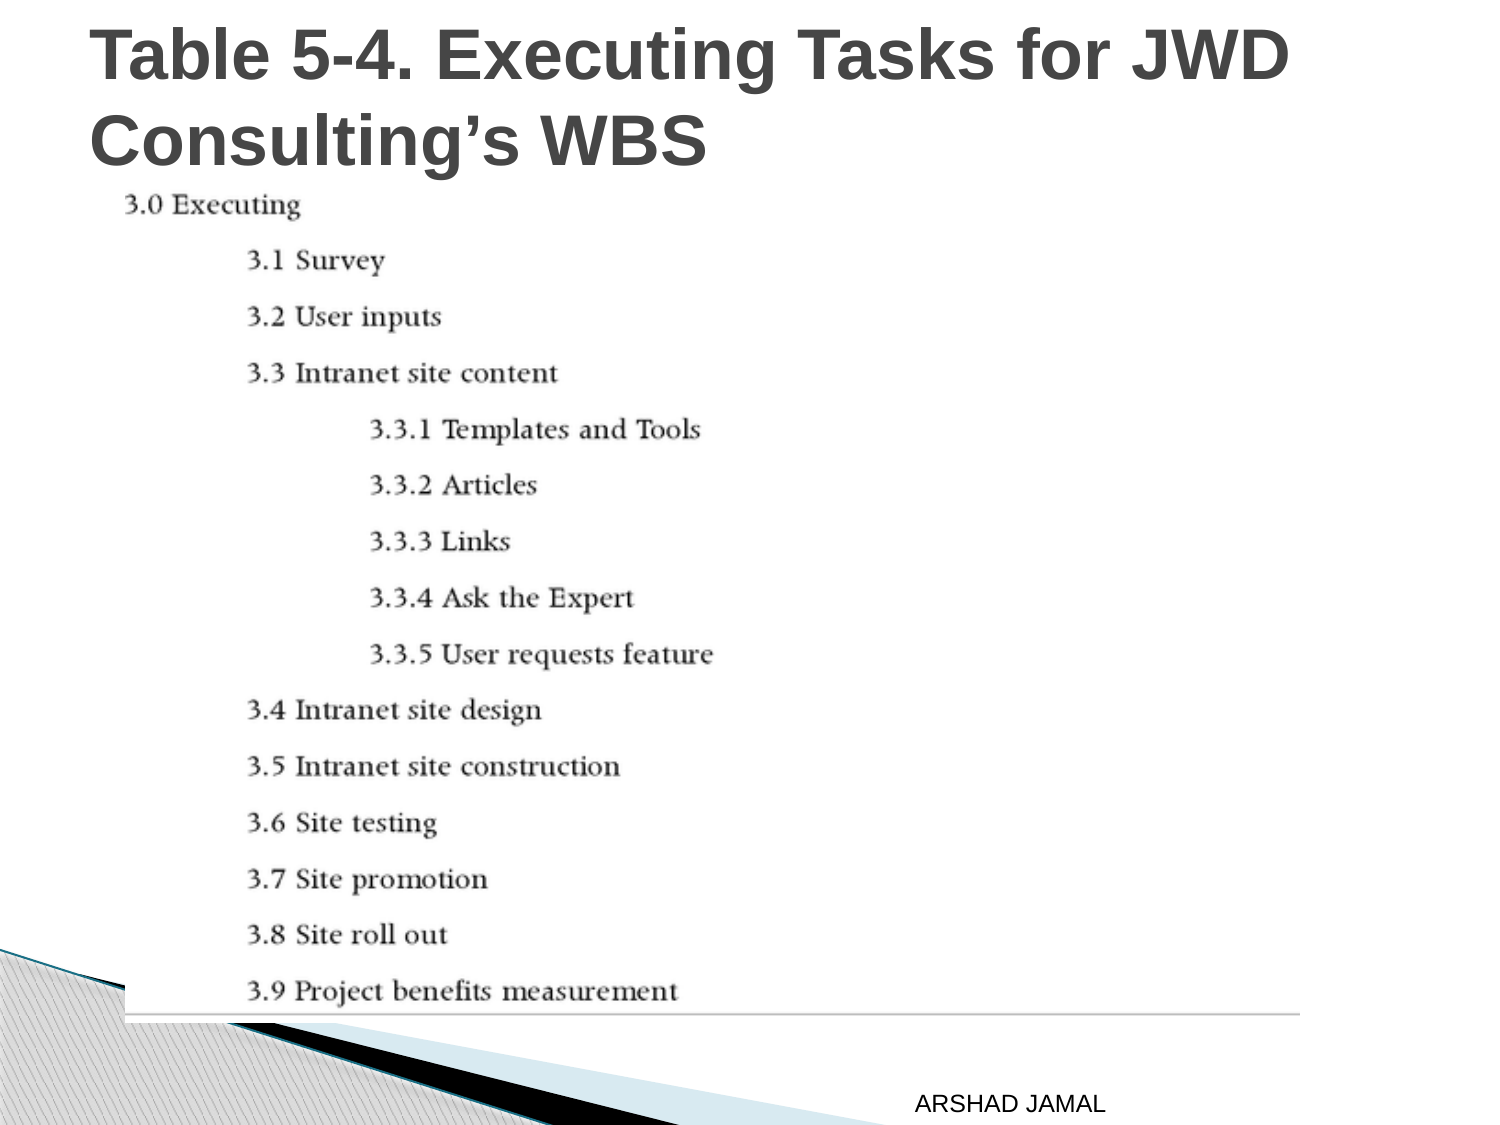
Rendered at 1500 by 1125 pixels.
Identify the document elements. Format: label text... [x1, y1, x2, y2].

picture [124, 187, 1301, 1023]
title Table 5-4. Executing Tasks for JWD Consulting’s WBS [75, 0, 1425, 188]
